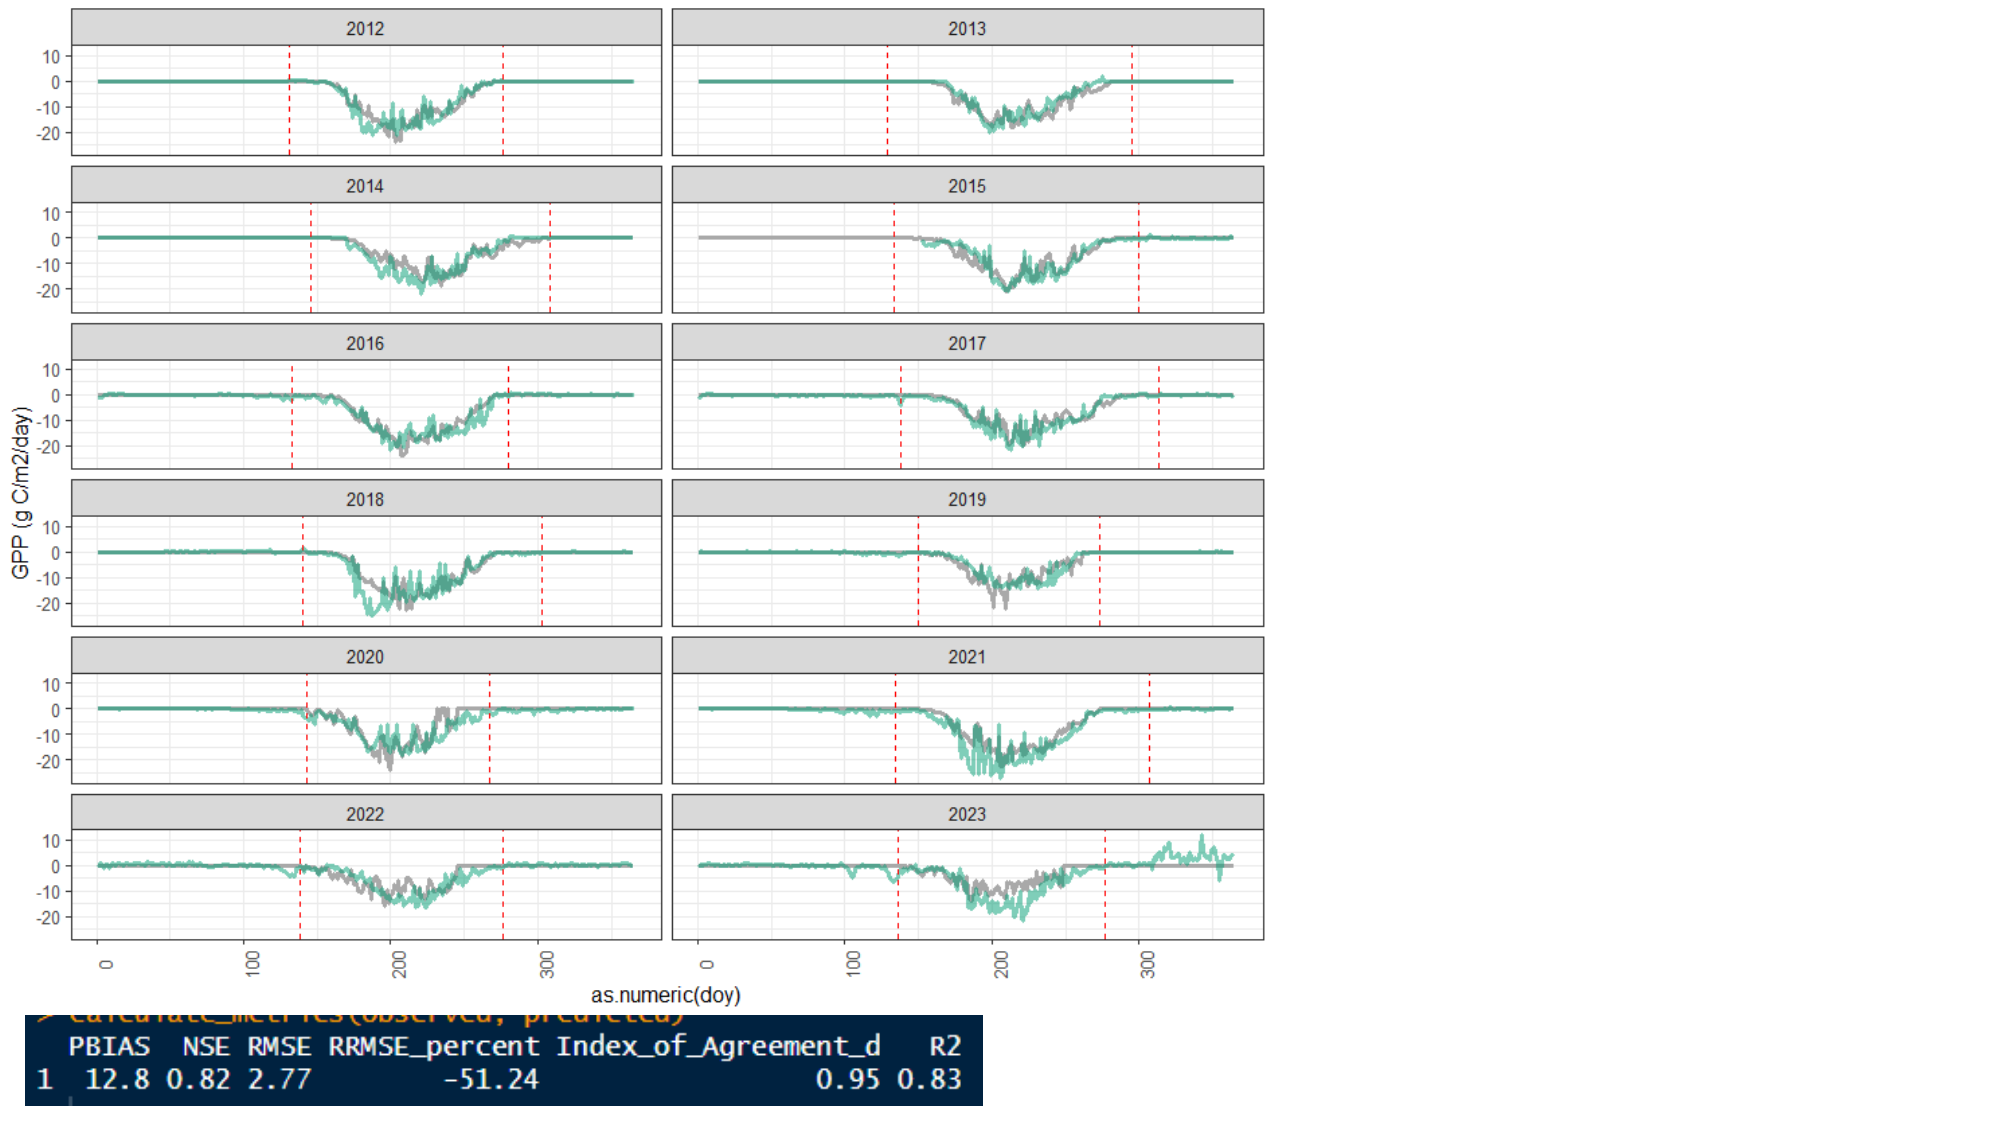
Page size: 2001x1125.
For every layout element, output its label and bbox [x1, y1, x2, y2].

picture [0, 0, 1274, 1106]
